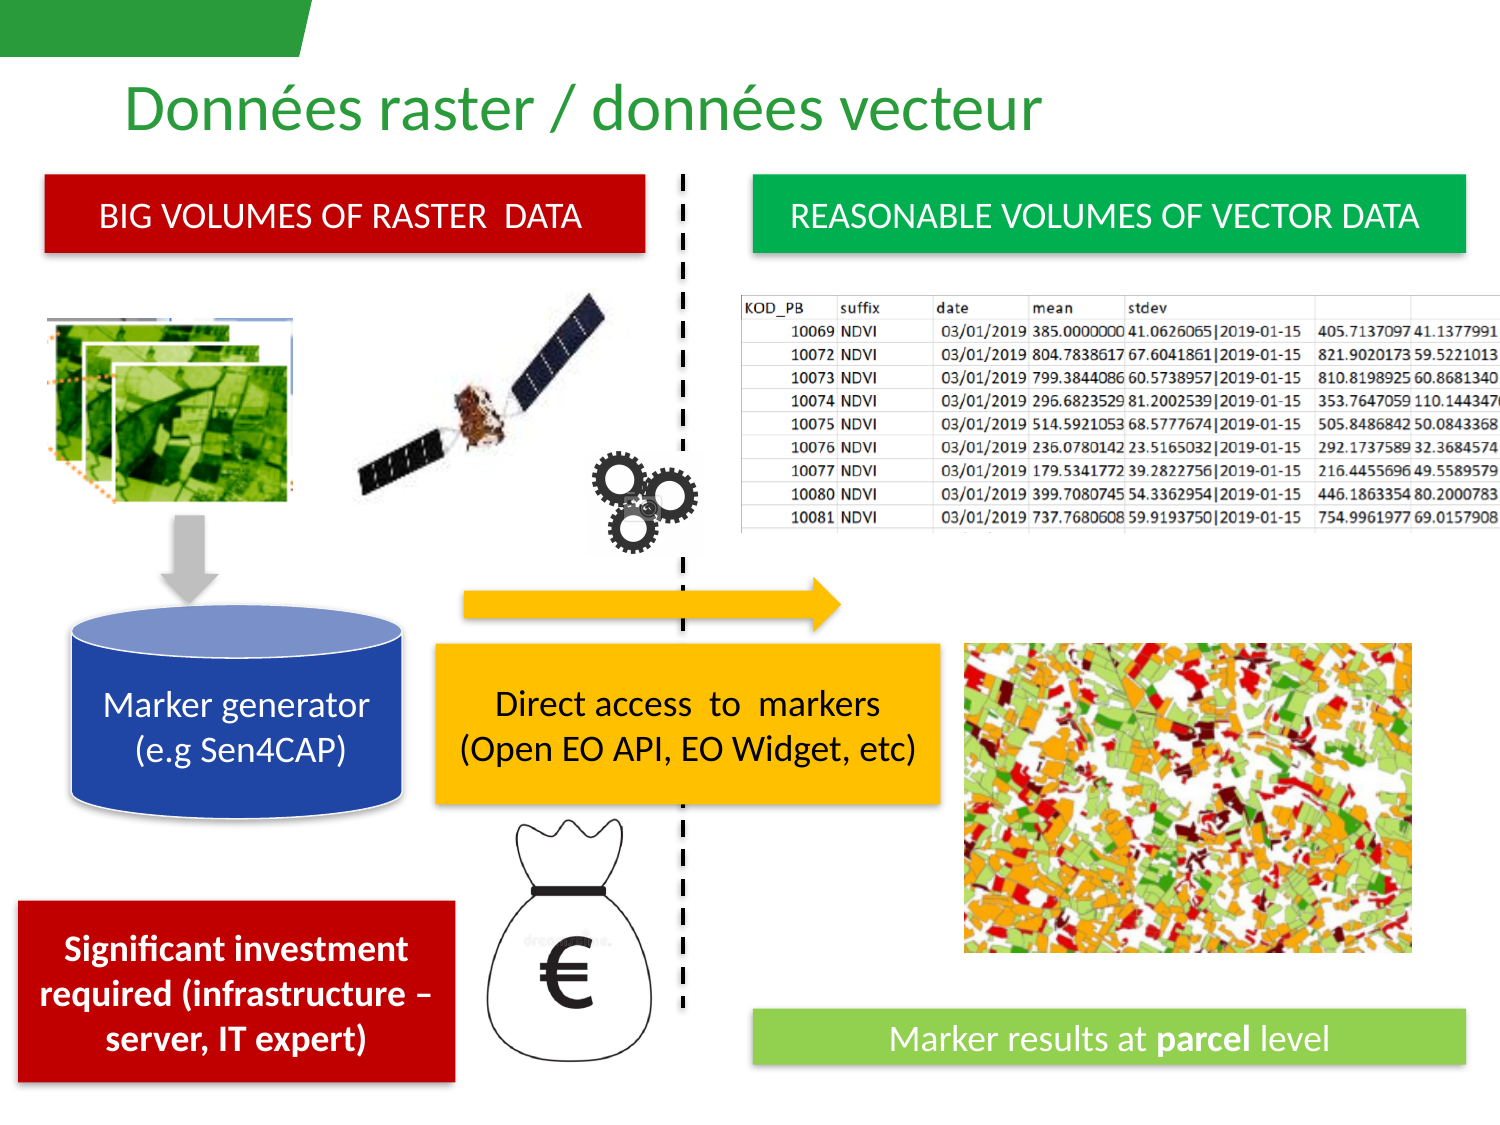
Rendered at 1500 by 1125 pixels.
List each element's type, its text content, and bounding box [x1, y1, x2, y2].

text_box Marker results at parcel level [752, 1008, 1467, 1065]
picture [964, 643, 1412, 954]
picture [333, 287, 705, 557]
title Données raster / données vecteur [109, 57, 1460, 151]
picture [47, 318, 293, 505]
text_box [159, 514, 220, 605]
text_box [0, 0, 313, 58]
text_box [687, 575, 842, 634]
text_box Significant investment required (infrastructure – server, IT expert) [17, 900, 456, 1083]
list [741, 295, 1500, 533]
text_box Direct access to markers (Open EO API, EO Widget, etc) [435, 643, 678, 805]
text_box [463, 589, 678, 620]
picture [483, 818, 655, 1064]
text_box BIG VOLUMES OF RASTER DATA [44, 174, 646, 254]
text_box Direct access to markers (Open EO API, EO Widget, etc) [687, 643, 941, 805]
text_box Marker generator (e.g Sen4CAP) [70, 603, 403, 820]
text_box REASONABLE VOLUMES OF VECTOR DATA [752, 174, 1467, 254]
